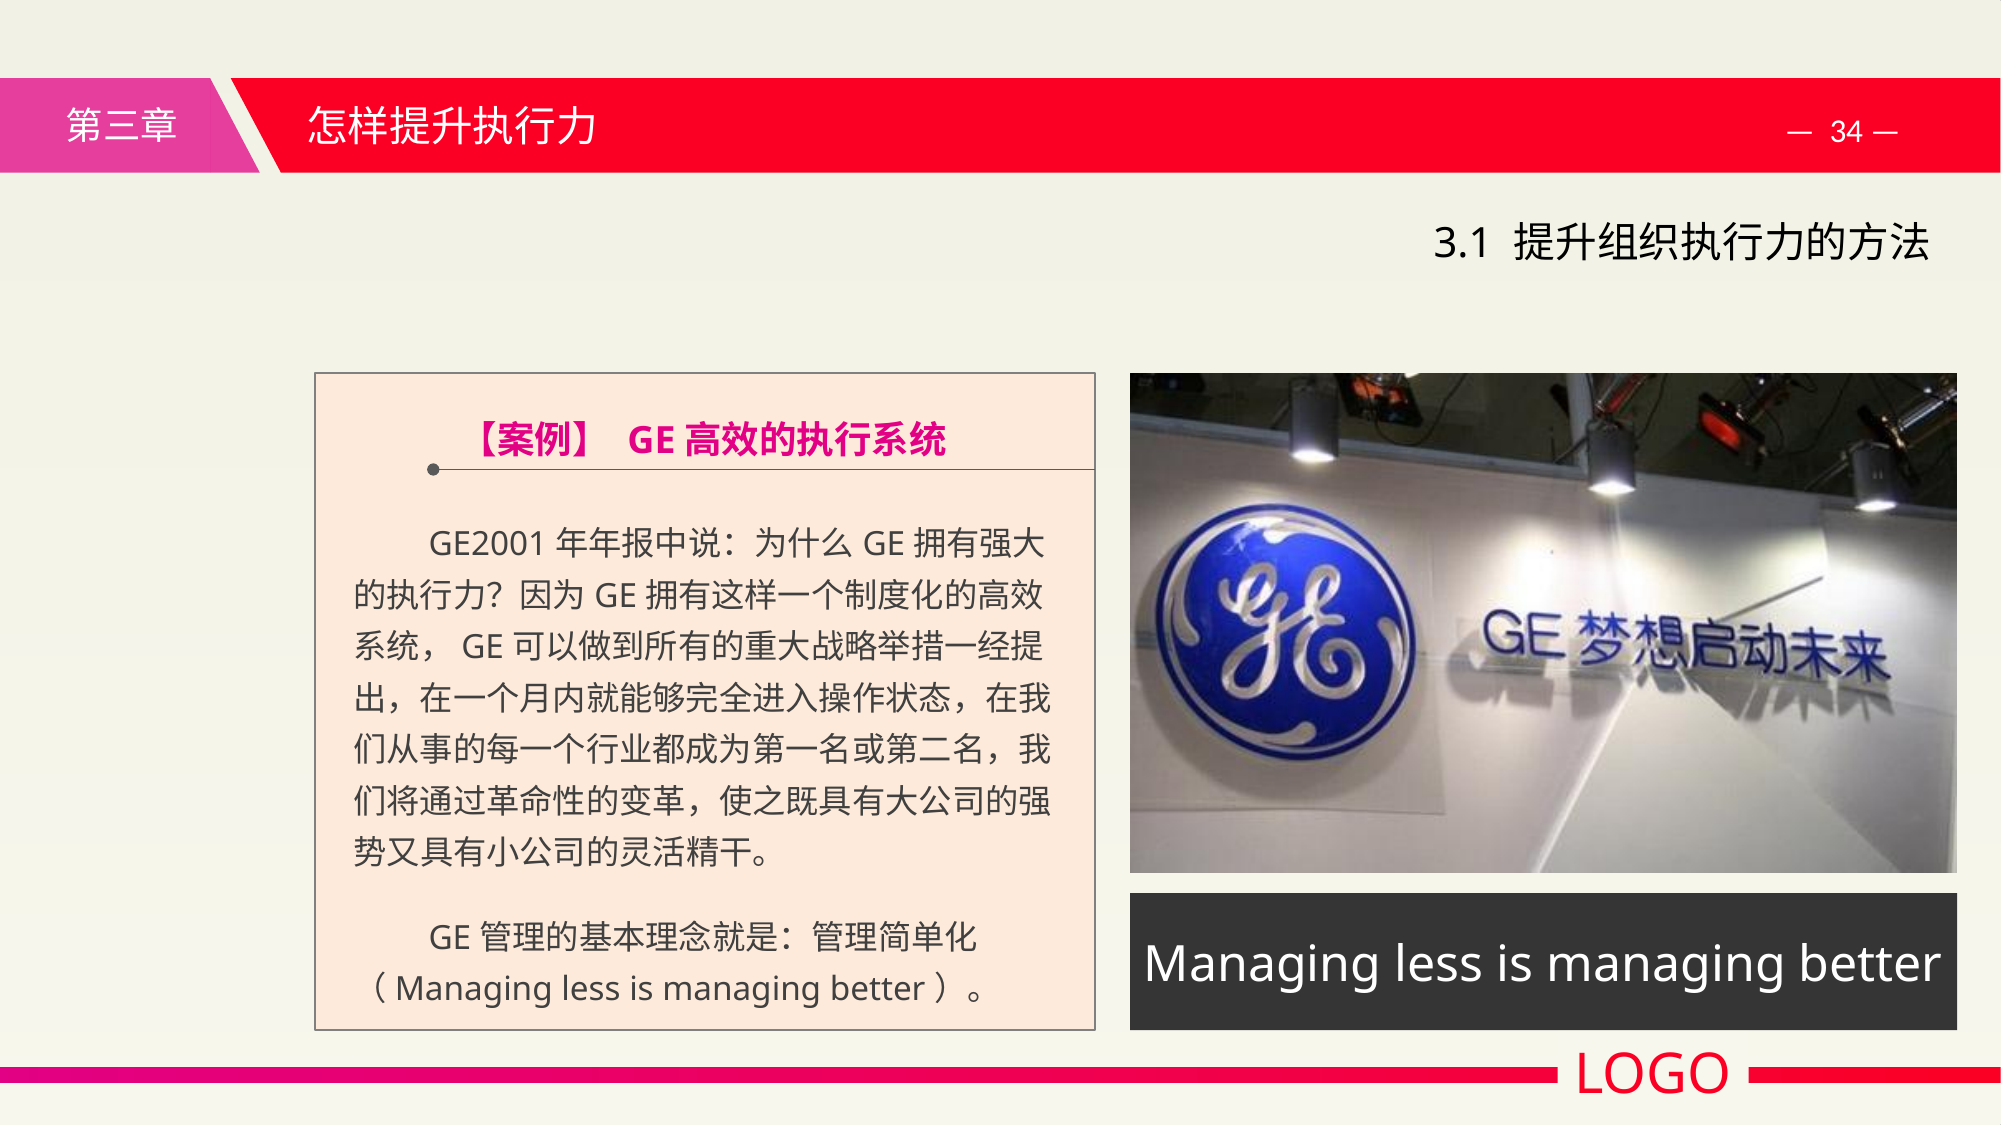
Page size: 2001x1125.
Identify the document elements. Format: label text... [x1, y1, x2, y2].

text_box Managing less is managing better [1130, 893, 1958, 1031]
text_box 【案例】 GE高效的执行系统 [444, 408, 1048, 468]
text_box [313, 371, 1097, 1032]
picture [1129, 373, 1958, 874]
text_box GE2001年年报中说：为什么GE拥有强大的执行力？因为GE拥有这样一个制度化的高效系统，GE可以做到所有的重大战略举措一经提出，在一个月内就能够完全进入操作状态，在我们从事的每一个行业都成为第一名或第二名，我们将通过革命性的变革，使之既具有大公司的强势又具有小公司的灵活精干。 [338, 503, 1084, 879]
text_box GE管理的基本理念就是：管理简单化（Managing less is managing better）。 [338, 897, 1084, 1015]
